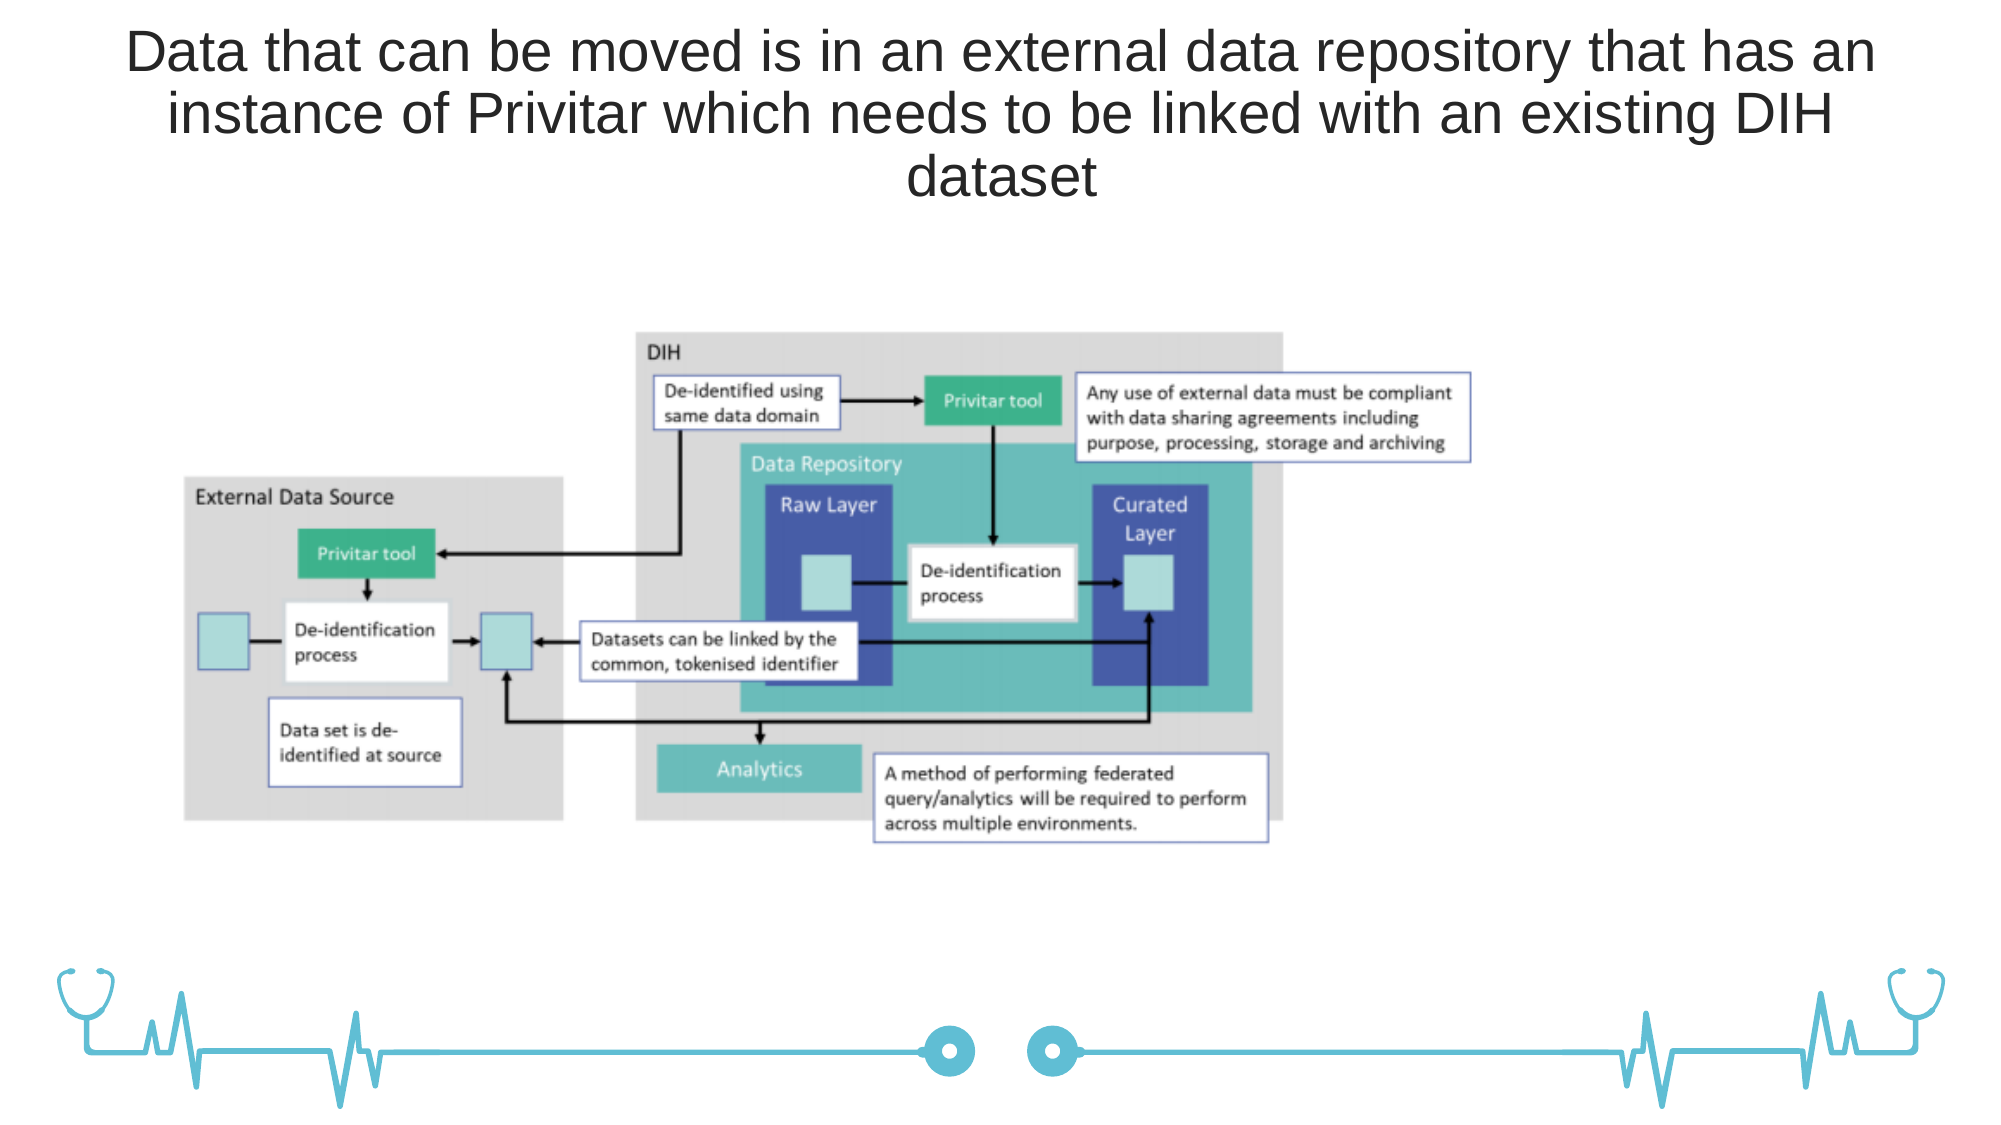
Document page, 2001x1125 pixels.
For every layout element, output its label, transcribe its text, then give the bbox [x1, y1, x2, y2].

list Data that can be moved is in an external data repository that has an instance of Privitar which needs to be linked with an existing DIH dataset [53, 55, 1952, 175]
picture [166, 322, 1517, 881]
